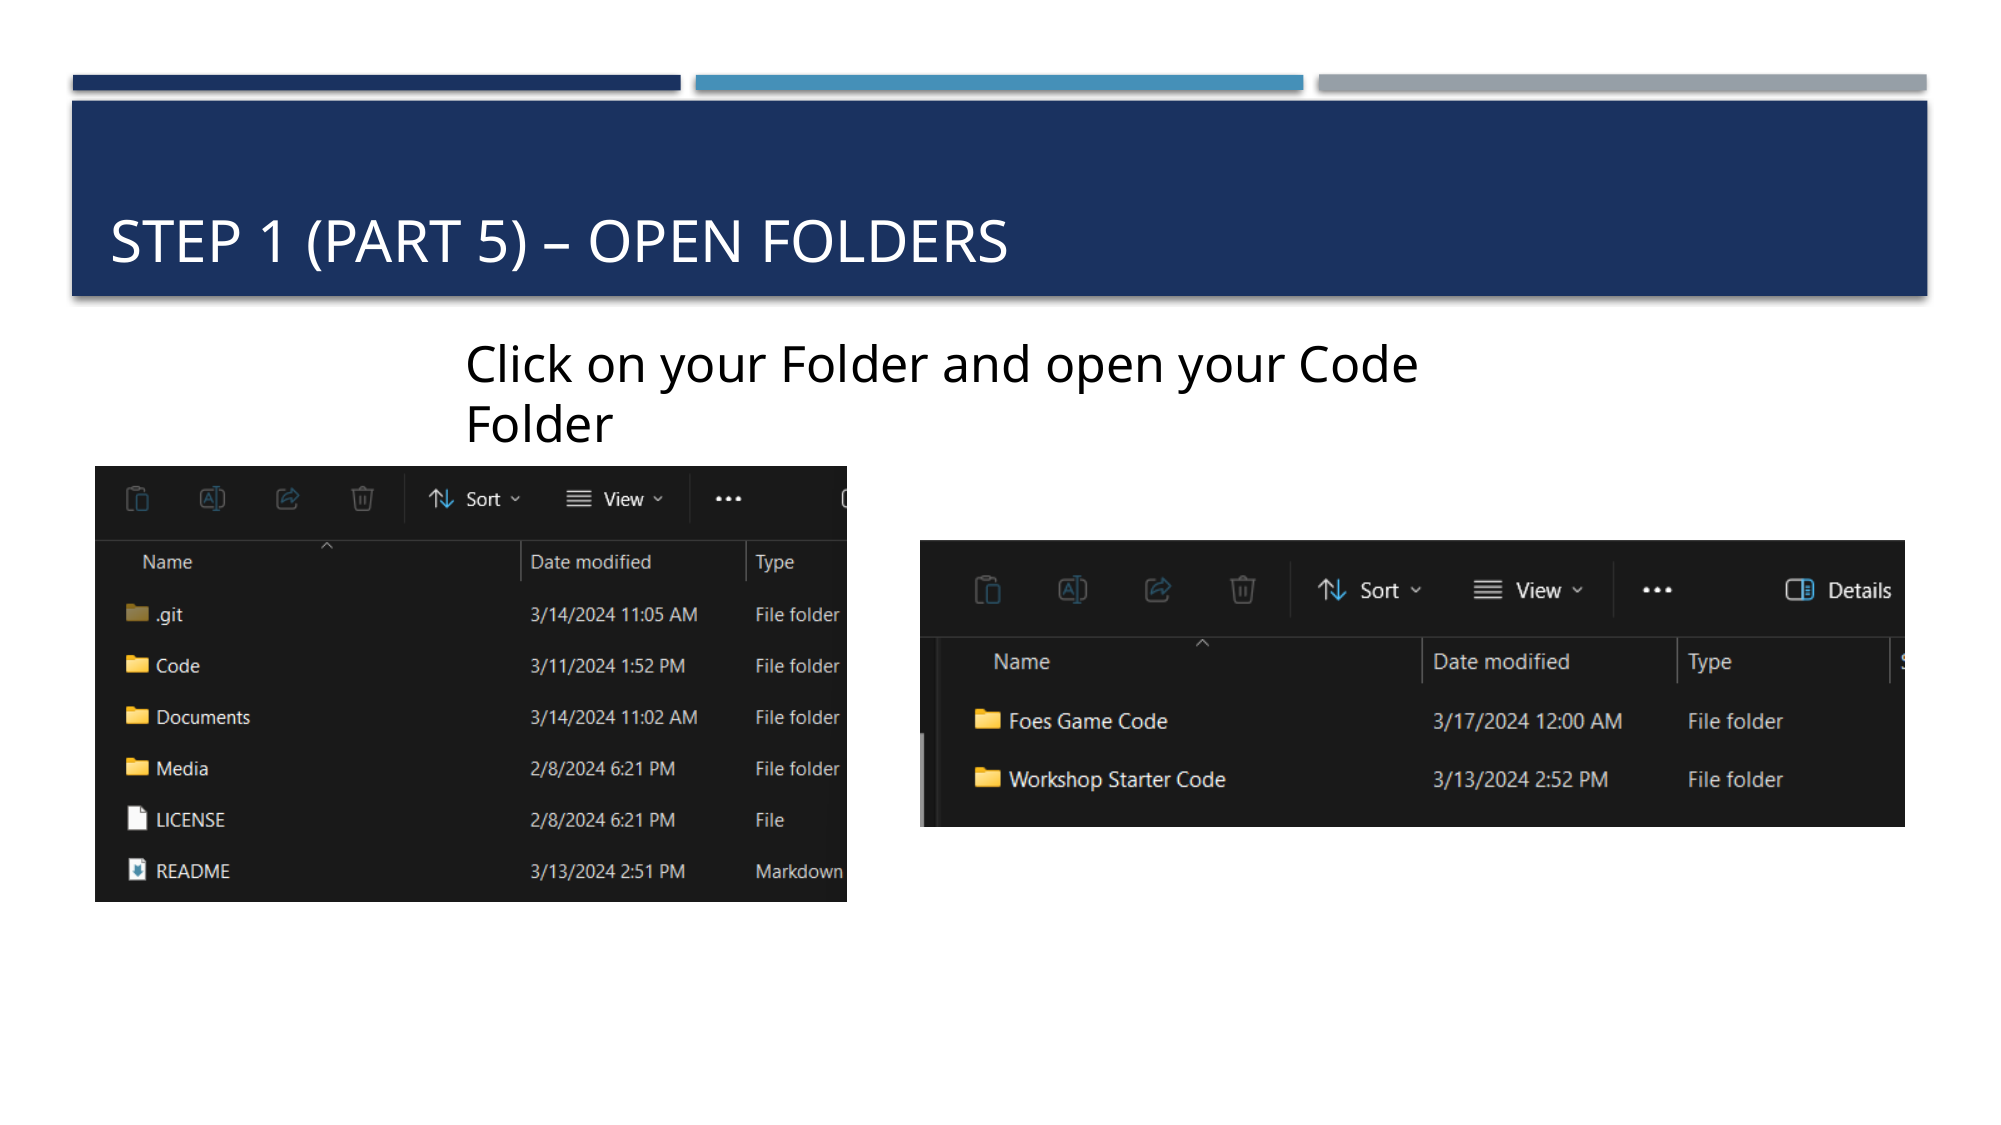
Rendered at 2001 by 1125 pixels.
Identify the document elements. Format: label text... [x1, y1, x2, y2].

picture [919, 540, 1906, 828]
picture [94, 466, 848, 903]
title step 1 (part 5) – open folders [95, 115, 1905, 282]
text_box Click on your Folder and open your Code Folder [450, 325, 1550, 460]
